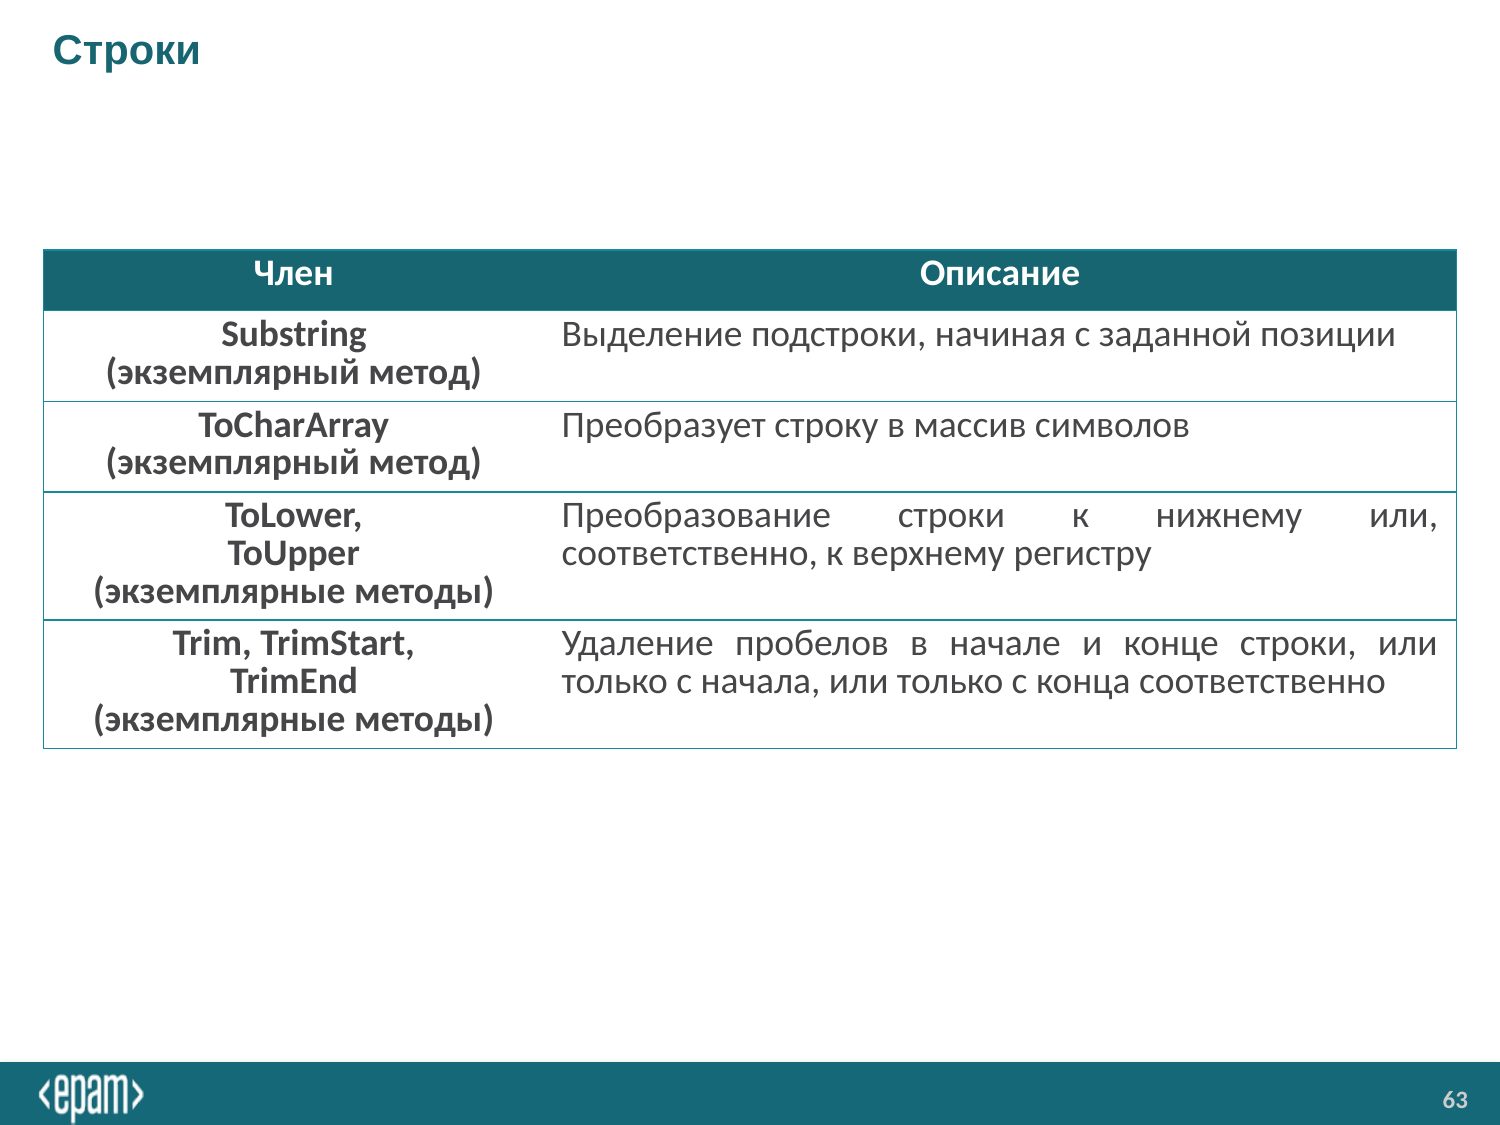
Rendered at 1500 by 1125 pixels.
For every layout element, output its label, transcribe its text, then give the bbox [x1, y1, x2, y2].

table_cell Преобразование строки к нижнему или, соответственно, к верхнему регистру [544, 493, 1456, 619]
table_cell ToCharArray (экземплярный метод) [44, 402, 544, 491]
table_cell Trim, TrimStart, TrimEnd (экземплярные методы) [44, 621, 544, 748]
table_cell Substring (экземплярный метод) [44, 311, 544, 401]
table_cell Преобразует строку в массив символов [544, 402, 1456, 491]
table_header Член [44, 251, 544, 310]
table_cell Выделение подстроки, начиная с заданной позиции [544, 311, 1456, 401]
picture [38, 1074, 144, 1125]
table_cell Удаление пробелов в начале и конце строки, или только с начала, или только с конца соответственно [544, 621, 1456, 748]
title Строки [0, 0, 1500, 95]
table_header Описание [544, 251, 1456, 310]
table_cell ToLower, ToUpper (экземплярные методы) [44, 493, 544, 619]
